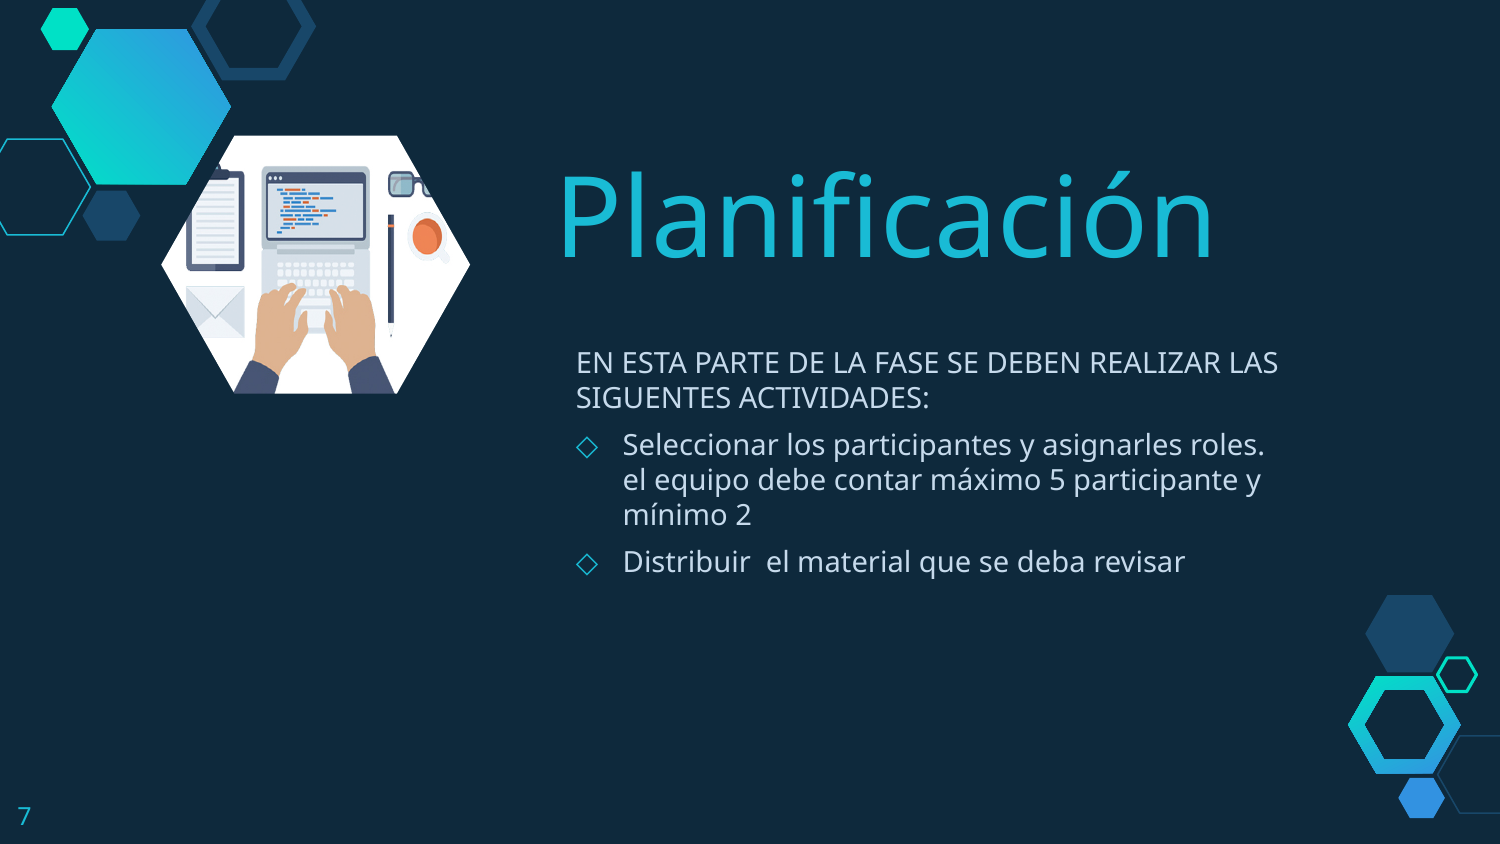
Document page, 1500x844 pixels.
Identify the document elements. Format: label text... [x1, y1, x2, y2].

title Planificación [539, 105, 1331, 296]
slide_number 7 [2, 785, 93, 844]
picture [160, 135, 471, 394]
list EN ESTA PARTE DE LA FASE SE DEBEN REALIZAR LAS SIGUENTES ACTIVIDADES: Seleccionar los participantes y asignarles roles. el equipo debe contar máximo 5 participante y mínimo 2 Distribuir el material que se deba revisar [560, 328, 1310, 733]
